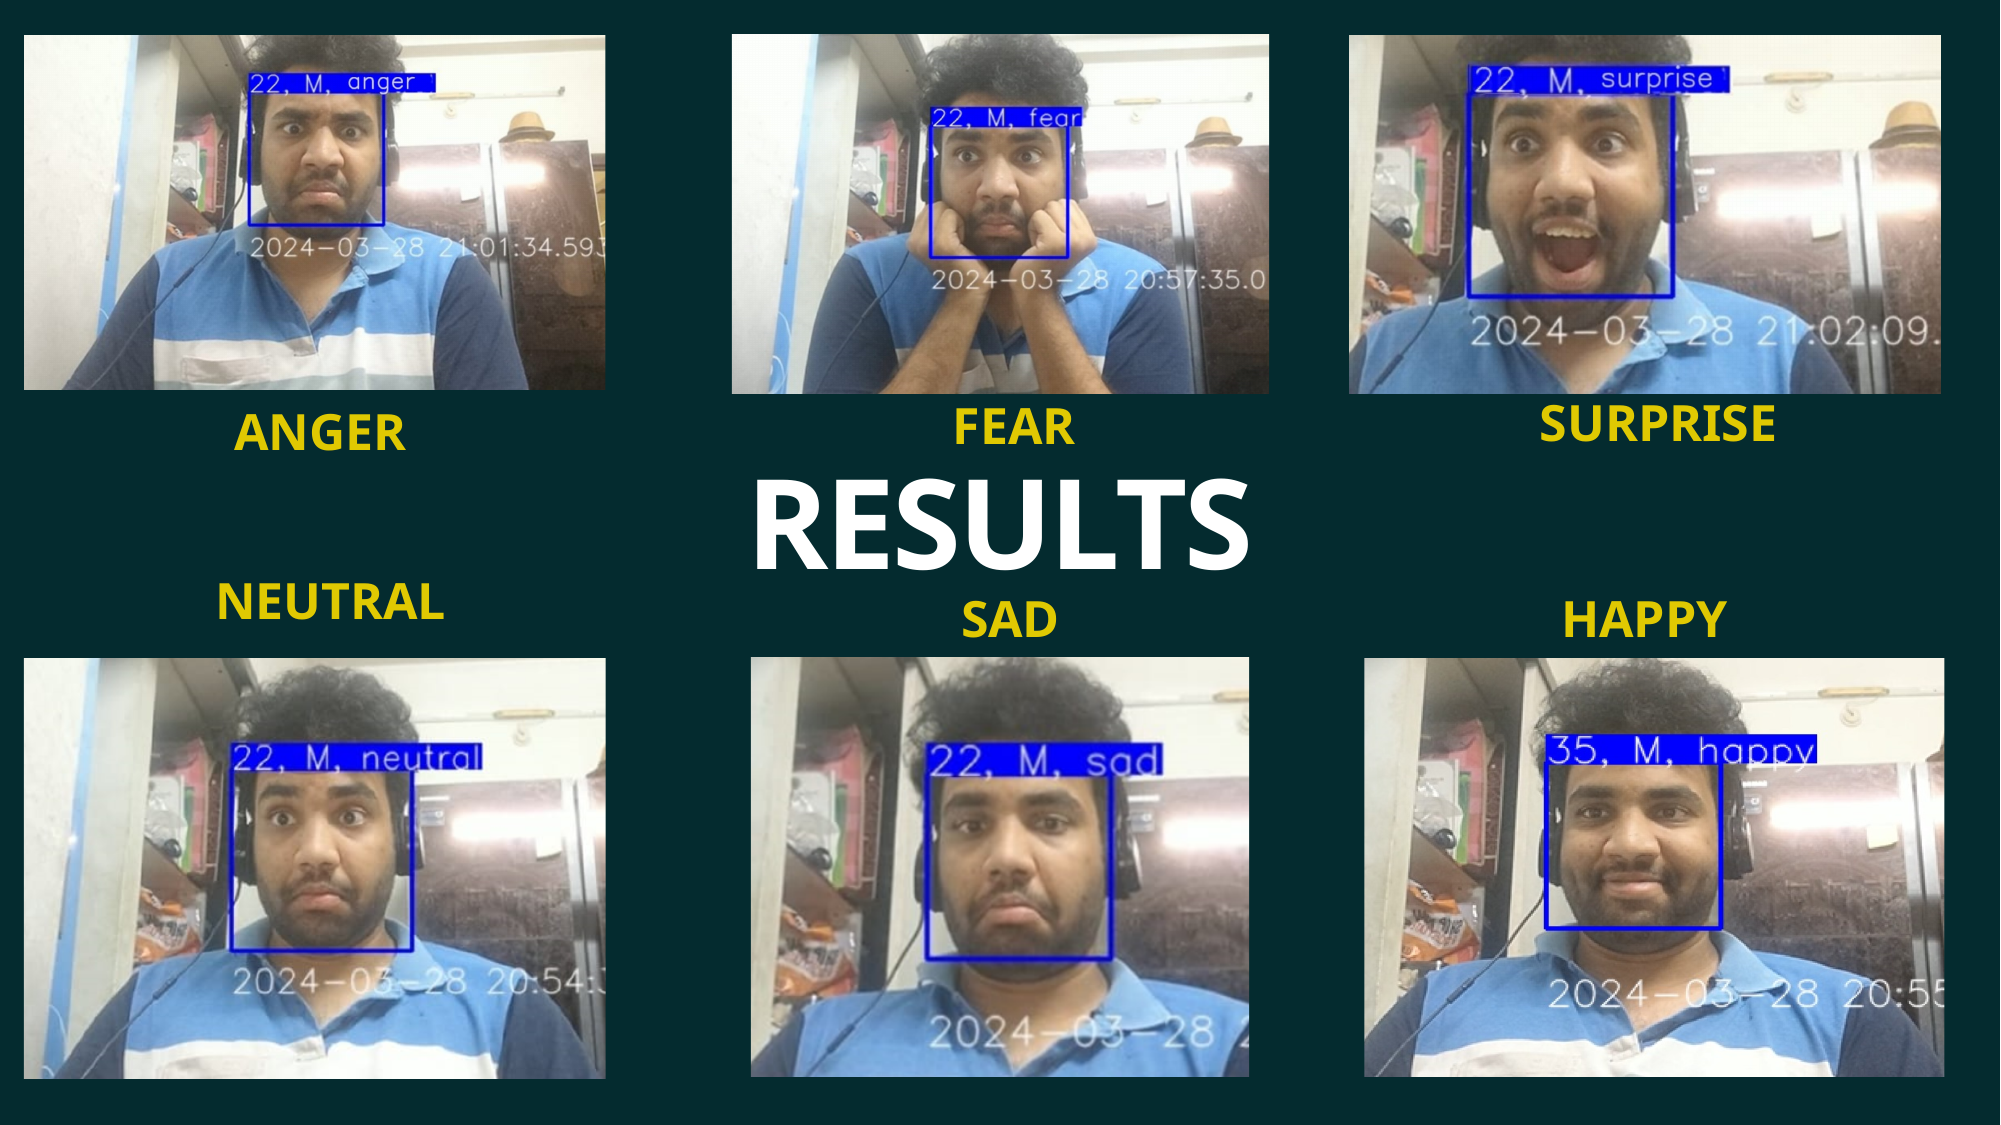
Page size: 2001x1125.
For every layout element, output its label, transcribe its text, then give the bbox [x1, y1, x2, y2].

text_box SAD [860, 579, 1075, 655]
text_box NEUTRAL [168, 562, 461, 638]
text_box FEAR [876, 394, 1091, 463]
text_box HAPPY [1528, 579, 1743, 655]
picture [1364, 658, 1945, 1079]
text_box RESULTS [580, 453, 1419, 593]
picture [24, 34, 606, 392]
text_box SURPRISE [1511, 394, 1793, 459]
picture [1349, 35, 1941, 394]
picture [23, 658, 606, 1079]
text_box ANGER [207, 393, 422, 468]
picture [731, 34, 1270, 394]
picture [750, 657, 1250, 1080]
